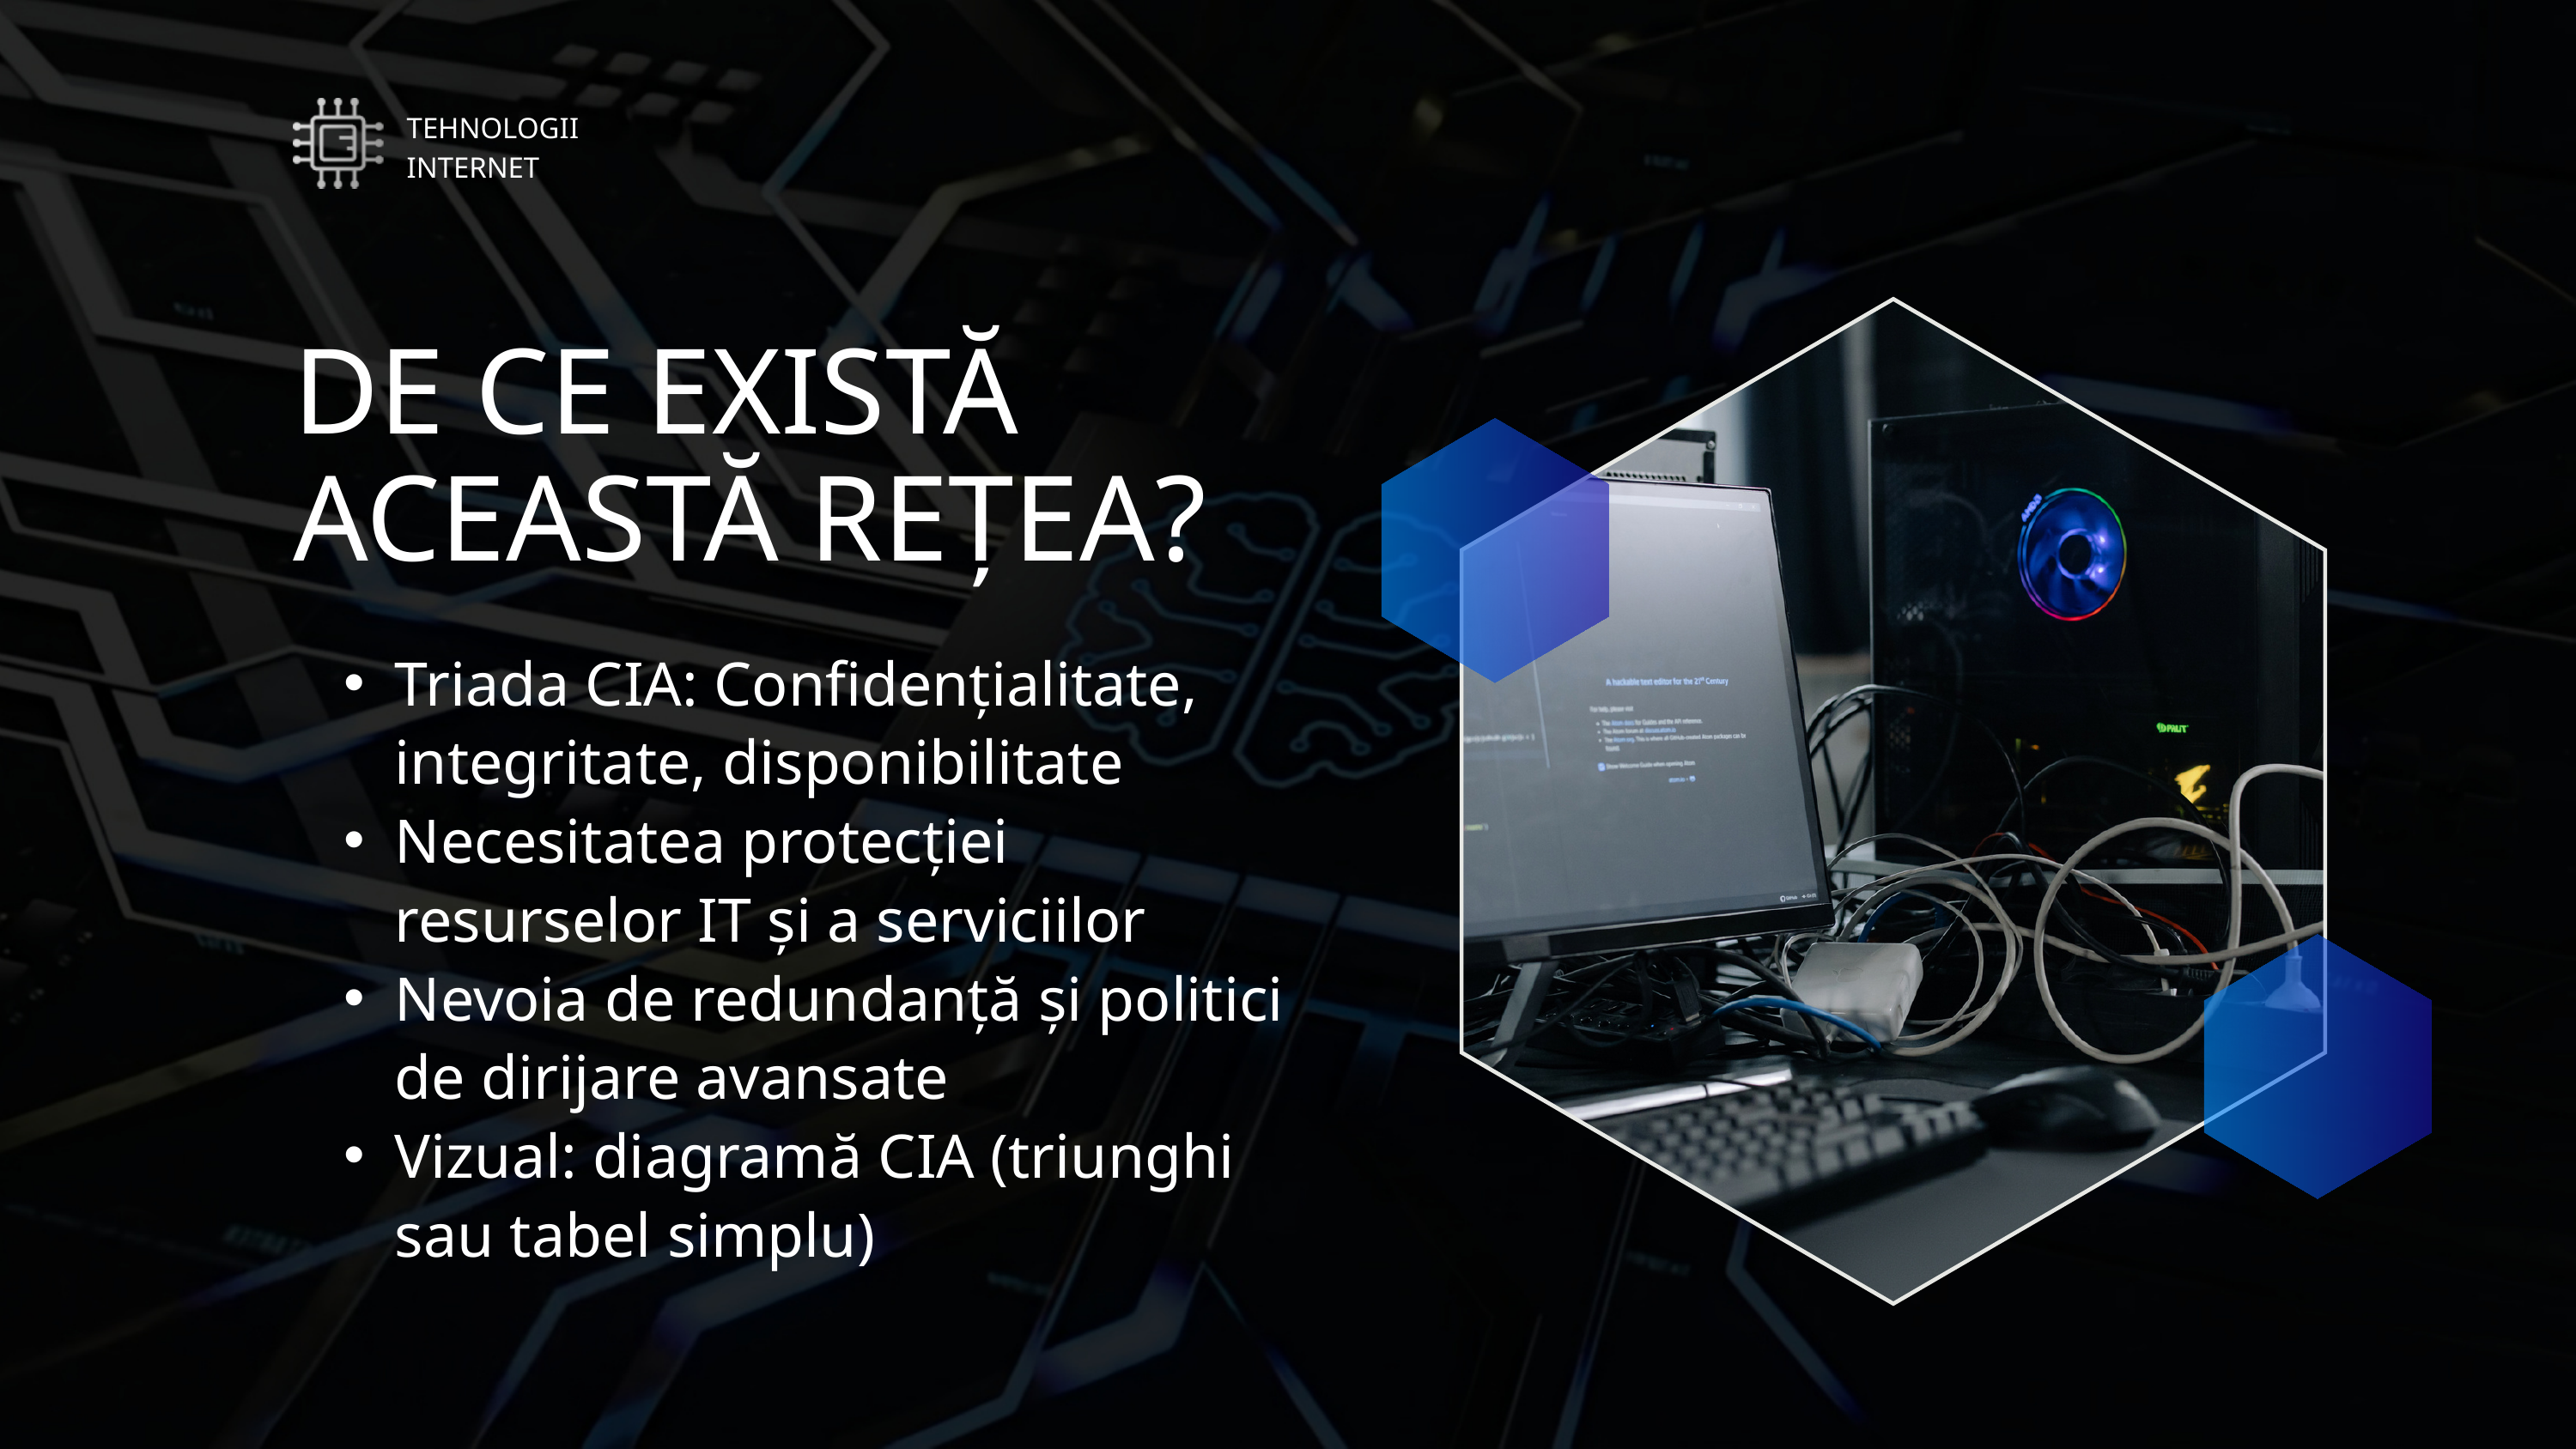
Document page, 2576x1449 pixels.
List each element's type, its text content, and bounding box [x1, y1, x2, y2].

text_box [293, 98, 384, 189]
text_box Triada CIA: Confidențialitate, integritate, disponibilitate Necesitatea protecției resurselor IT și a serviciilor Nevoia de redundanță și politici de dirijare avansate Vizual: diagramă CIA (triunghi sau tabel simplu) [293, 639, 1288, 1270]
text_box ACEASTĂ REȚEA? [292, 430, 1376, 585]
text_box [2203, 934, 2432, 1199]
text_box TEHNOLOGII INTERNET [406, 105, 617, 185]
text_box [1381, 418, 1609, 683]
text_box DE CE EXISTĂ [293, 302, 1232, 430]
text_box [0, 0, 2576, 1449]
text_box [1461, 299, 2326, 1304]
